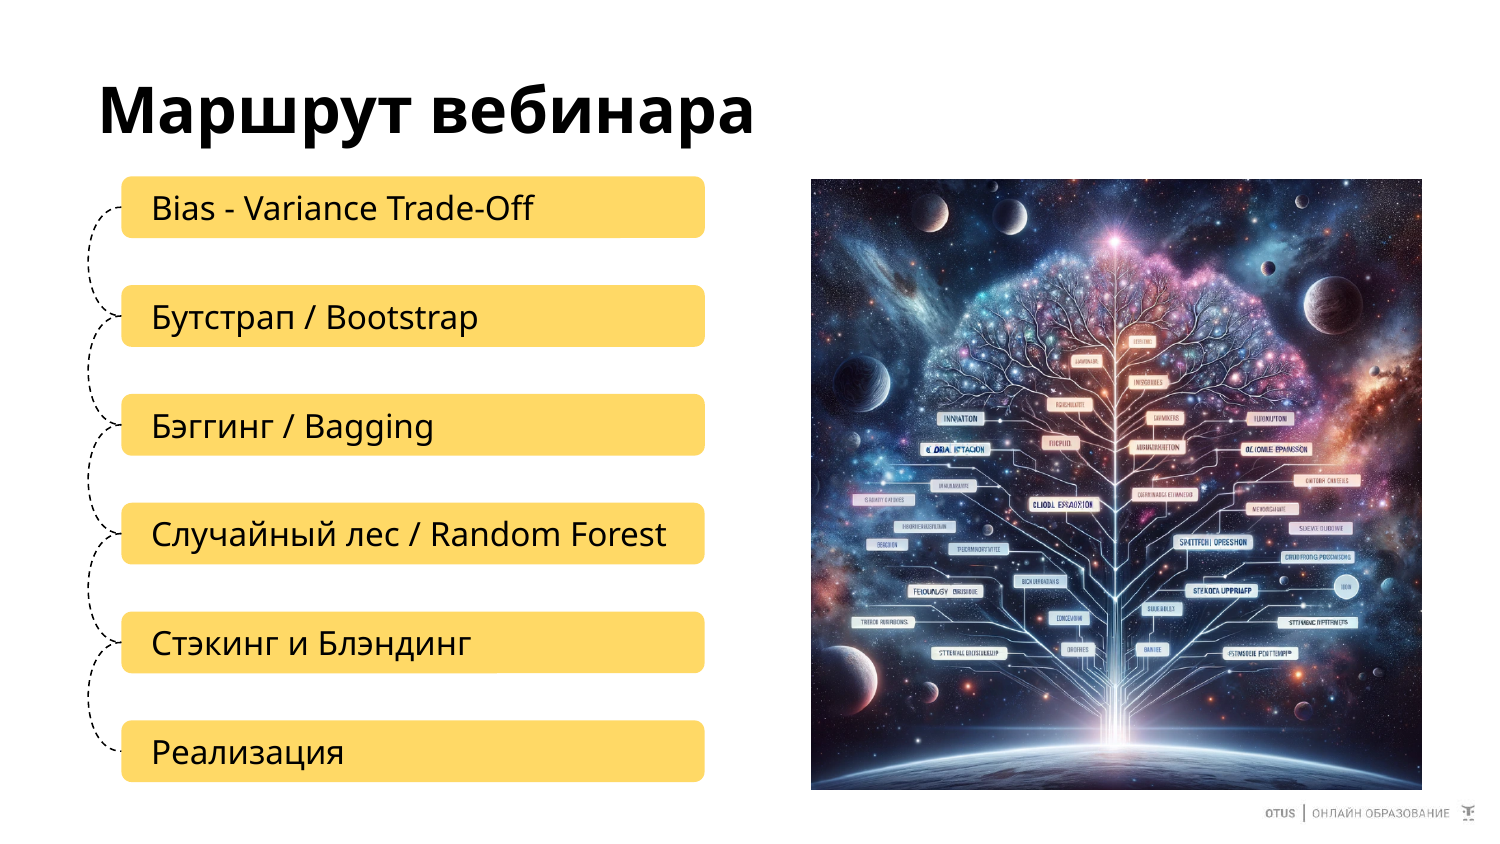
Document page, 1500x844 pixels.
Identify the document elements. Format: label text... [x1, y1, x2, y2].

text_box Случайный лес / Random Forest [128, 502, 705, 565]
text_box Реализация [121, 720, 705, 783]
text_box Стэкинг и Блэндинг [126, 611, 705, 674]
title Маршрут вебинара [82, 54, 1480, 234]
text_box Бэггинг / Bagging [128, 393, 705, 456]
picture [811, 179, 1422, 790]
text_box Бутстрап / Bootstrap [128, 285, 705, 347]
text_box Bias - Variance Trade-Off [121, 176, 705, 239]
picture [1262, 799, 1475, 825]
